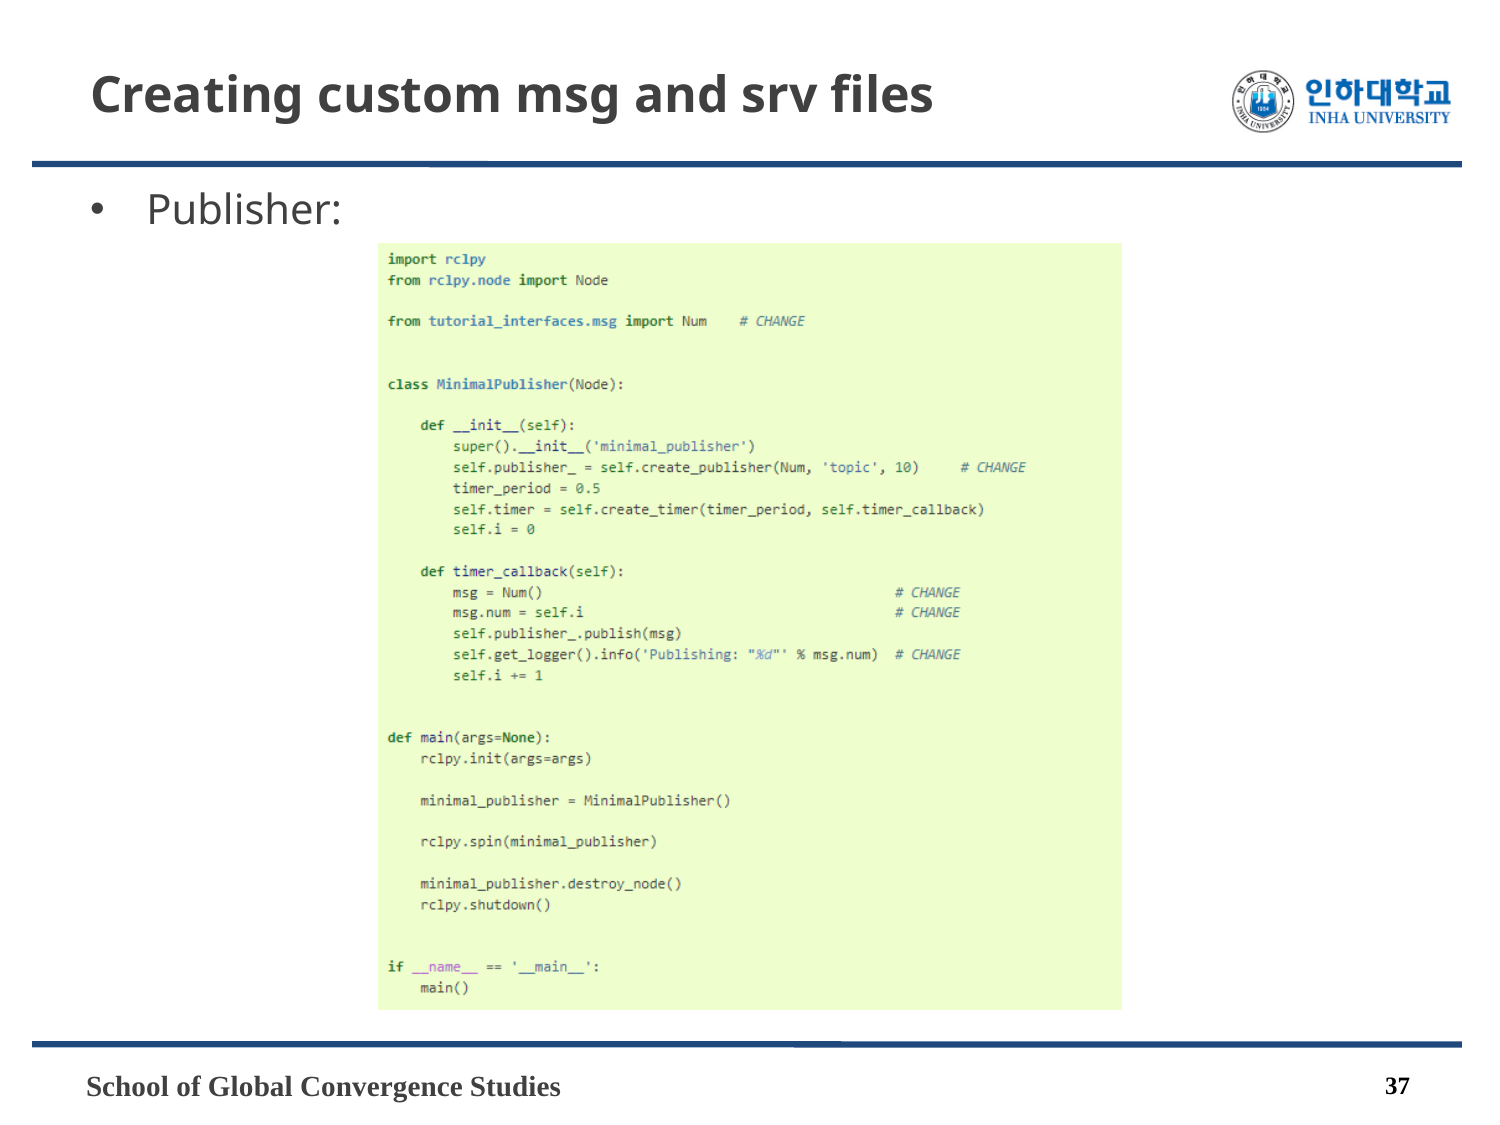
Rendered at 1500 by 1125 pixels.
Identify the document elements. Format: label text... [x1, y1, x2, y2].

picture [378, 243, 1122, 1011]
title Creating custom msg and srv files [75, 33, 1425, 153]
picture [1425, 52, 1465, 150]
slide_number 37 [1074, 1060, 1425, 1109]
list Publisher: [75, 175, 1425, 1032]
